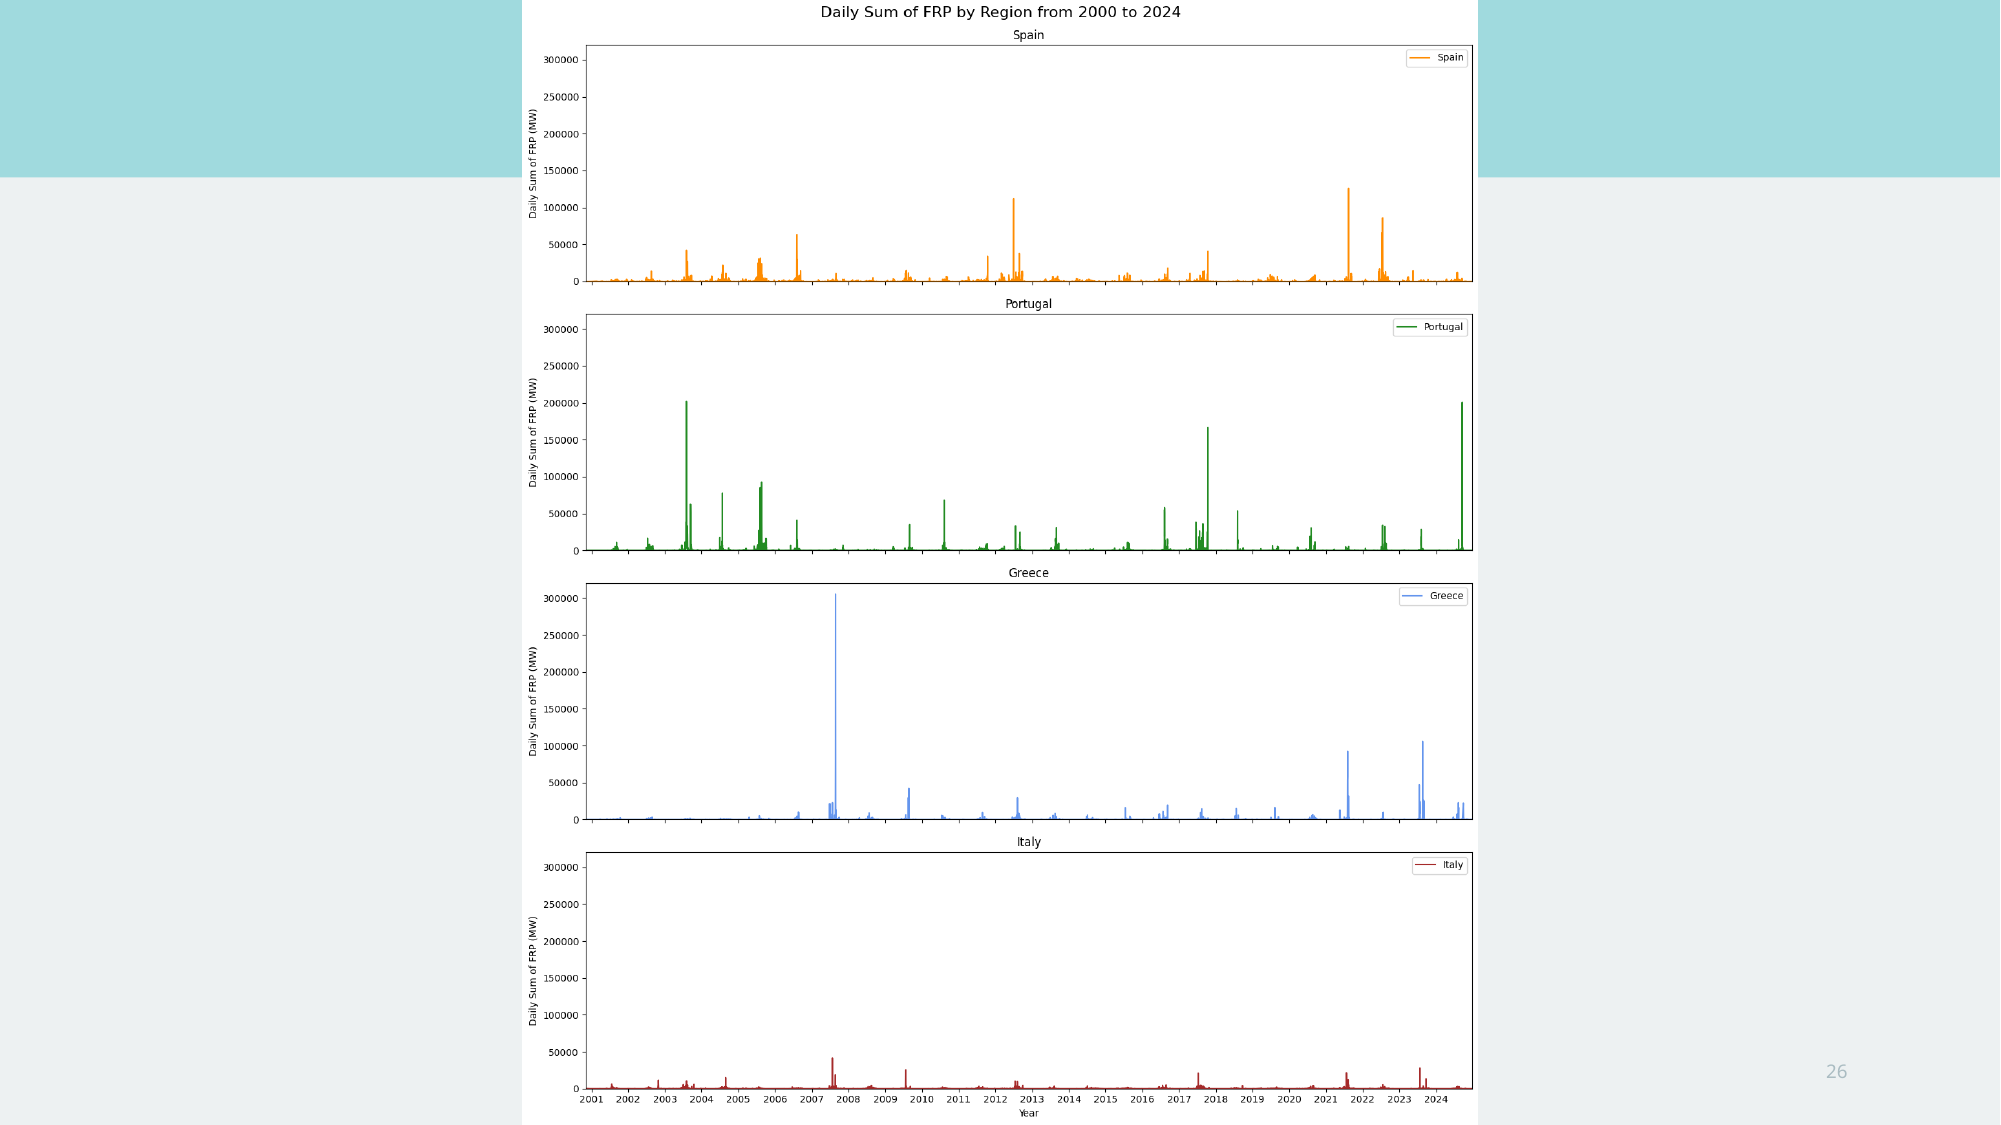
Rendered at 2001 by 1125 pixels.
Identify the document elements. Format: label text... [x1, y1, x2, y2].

picture [522, 0, 1478, 1125]
slide_number 26 [1478, 1042, 1863, 1103]
